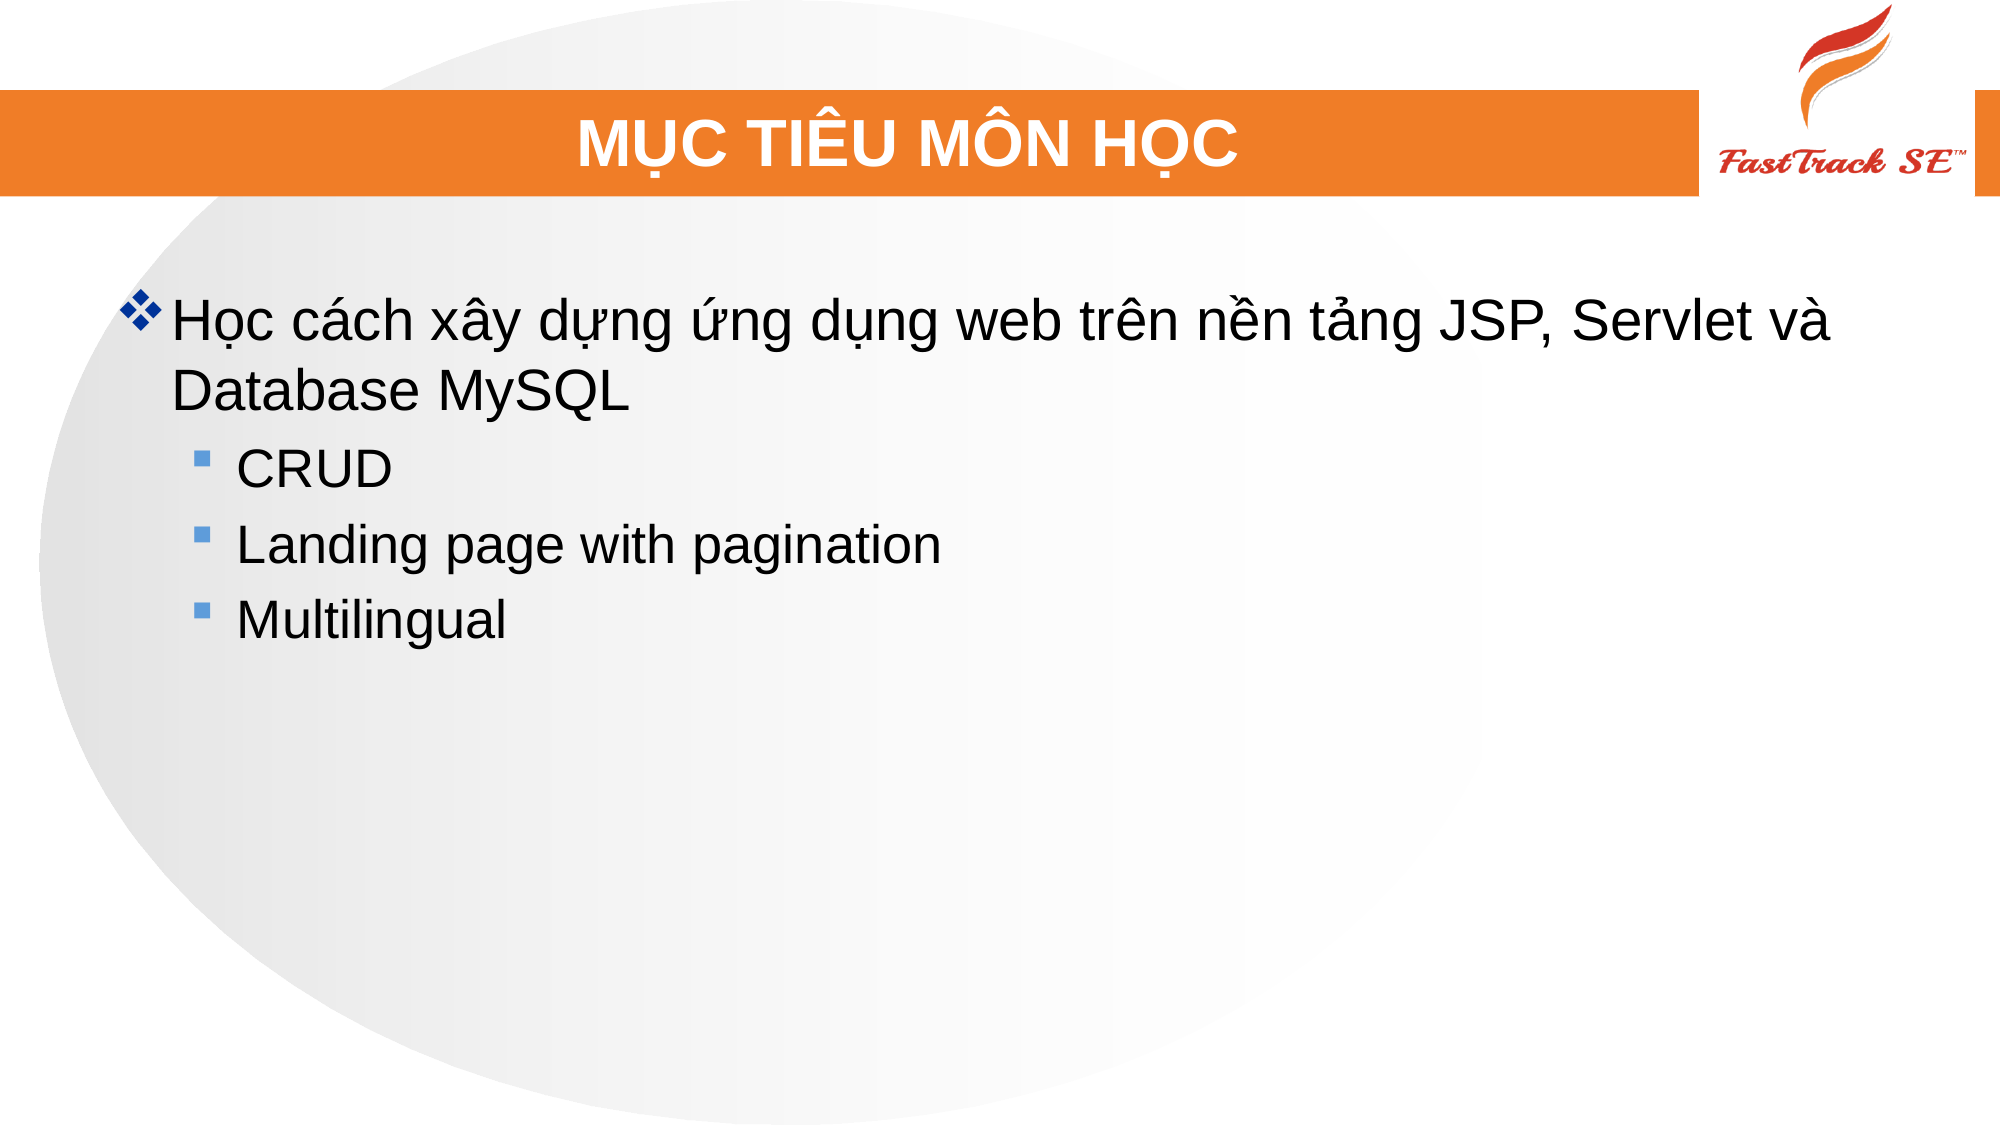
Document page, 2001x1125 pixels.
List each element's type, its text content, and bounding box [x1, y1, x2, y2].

list Học cách xây dựng ứng dụng web trên nền tảng JSP, Servlet và Database MySQL CRUD Landing page with pagination Multilingual [99, 275, 1909, 1038]
picture [1700, 0, 1975, 192]
title MỤC TIÊU MÔN HỌC [249, 99, 1567, 180]
